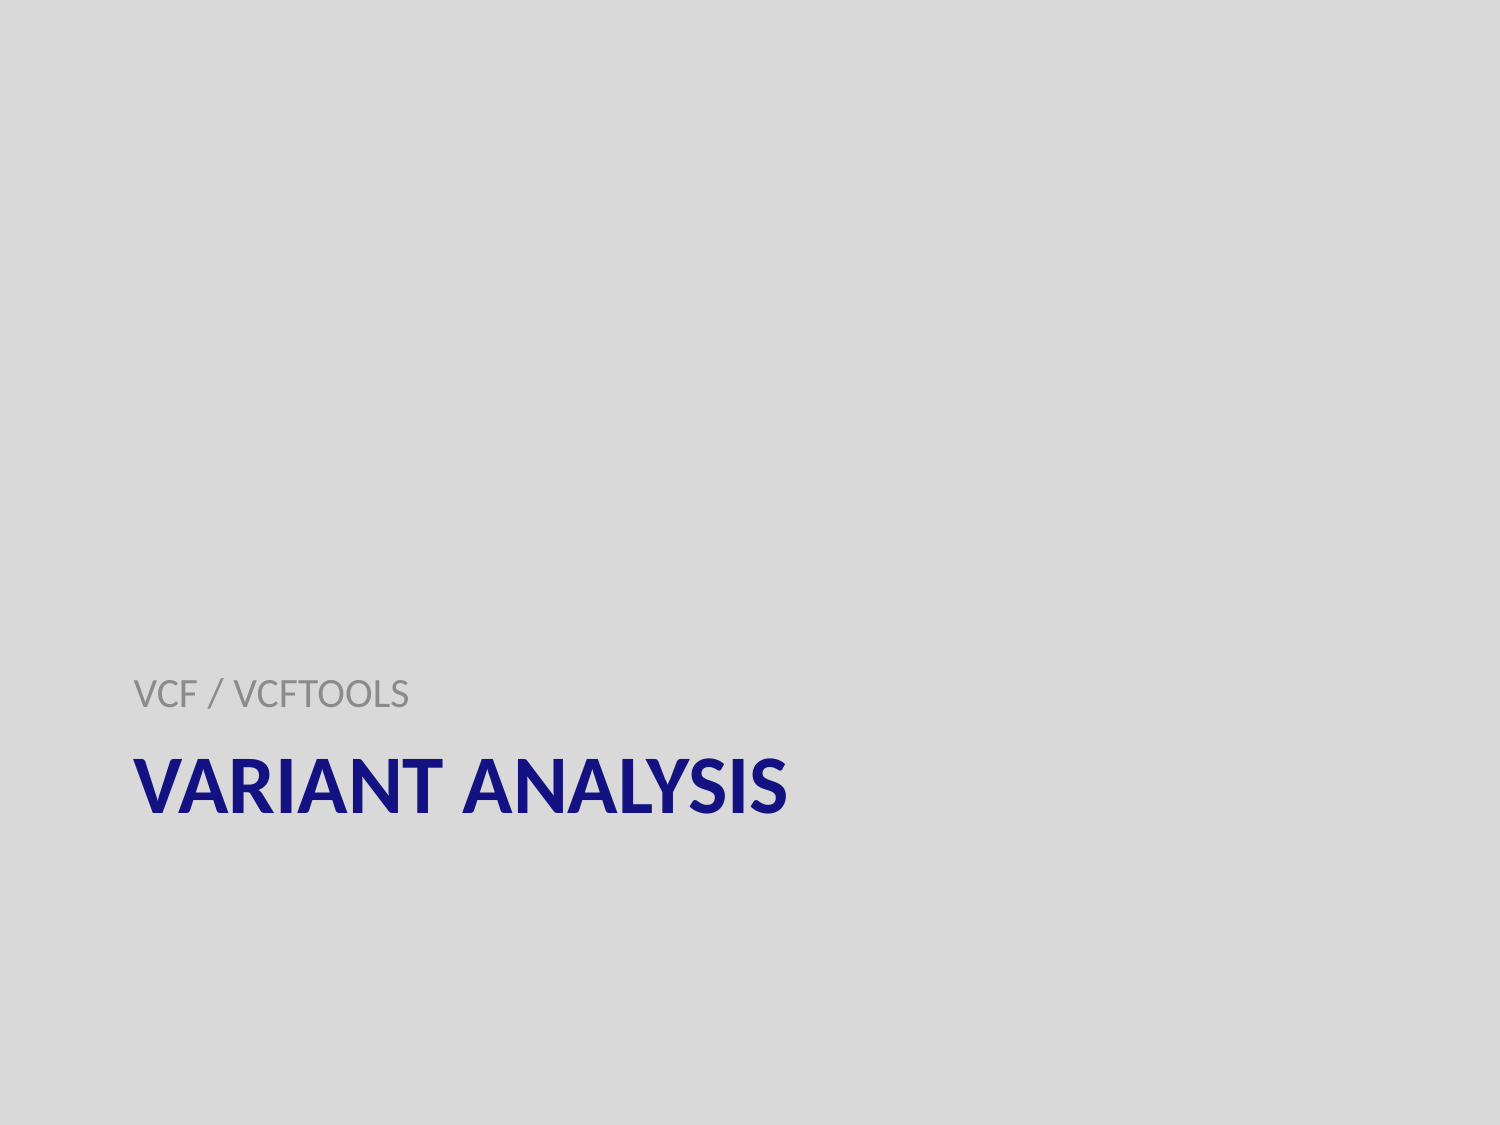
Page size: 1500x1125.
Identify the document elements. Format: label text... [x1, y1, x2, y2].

title Variant ANALYSIS [118, 723, 1394, 947]
list VCF / VCFTOOLS [118, 476, 1394, 723]
